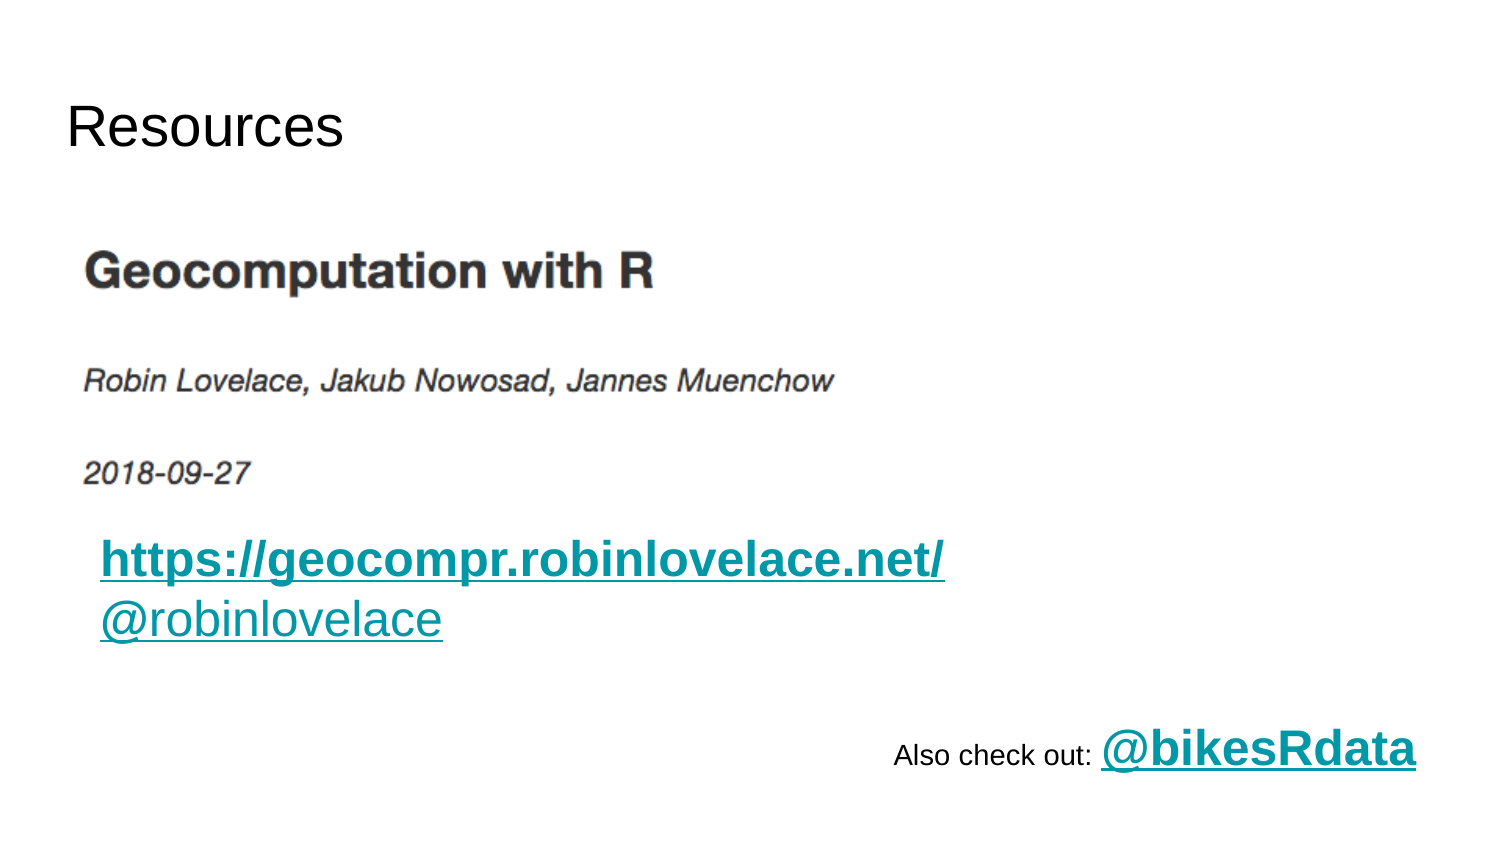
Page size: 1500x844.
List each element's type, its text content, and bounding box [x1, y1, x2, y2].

text_box https://geocompr.robinlovelace.net/ @robinlovelace [85, 563, 981, 617]
title Resources [51, 72, 1449, 167]
picture [24, 191, 1041, 555]
text_box Also check out: @bikesRdata [878, 700, 1500, 807]
